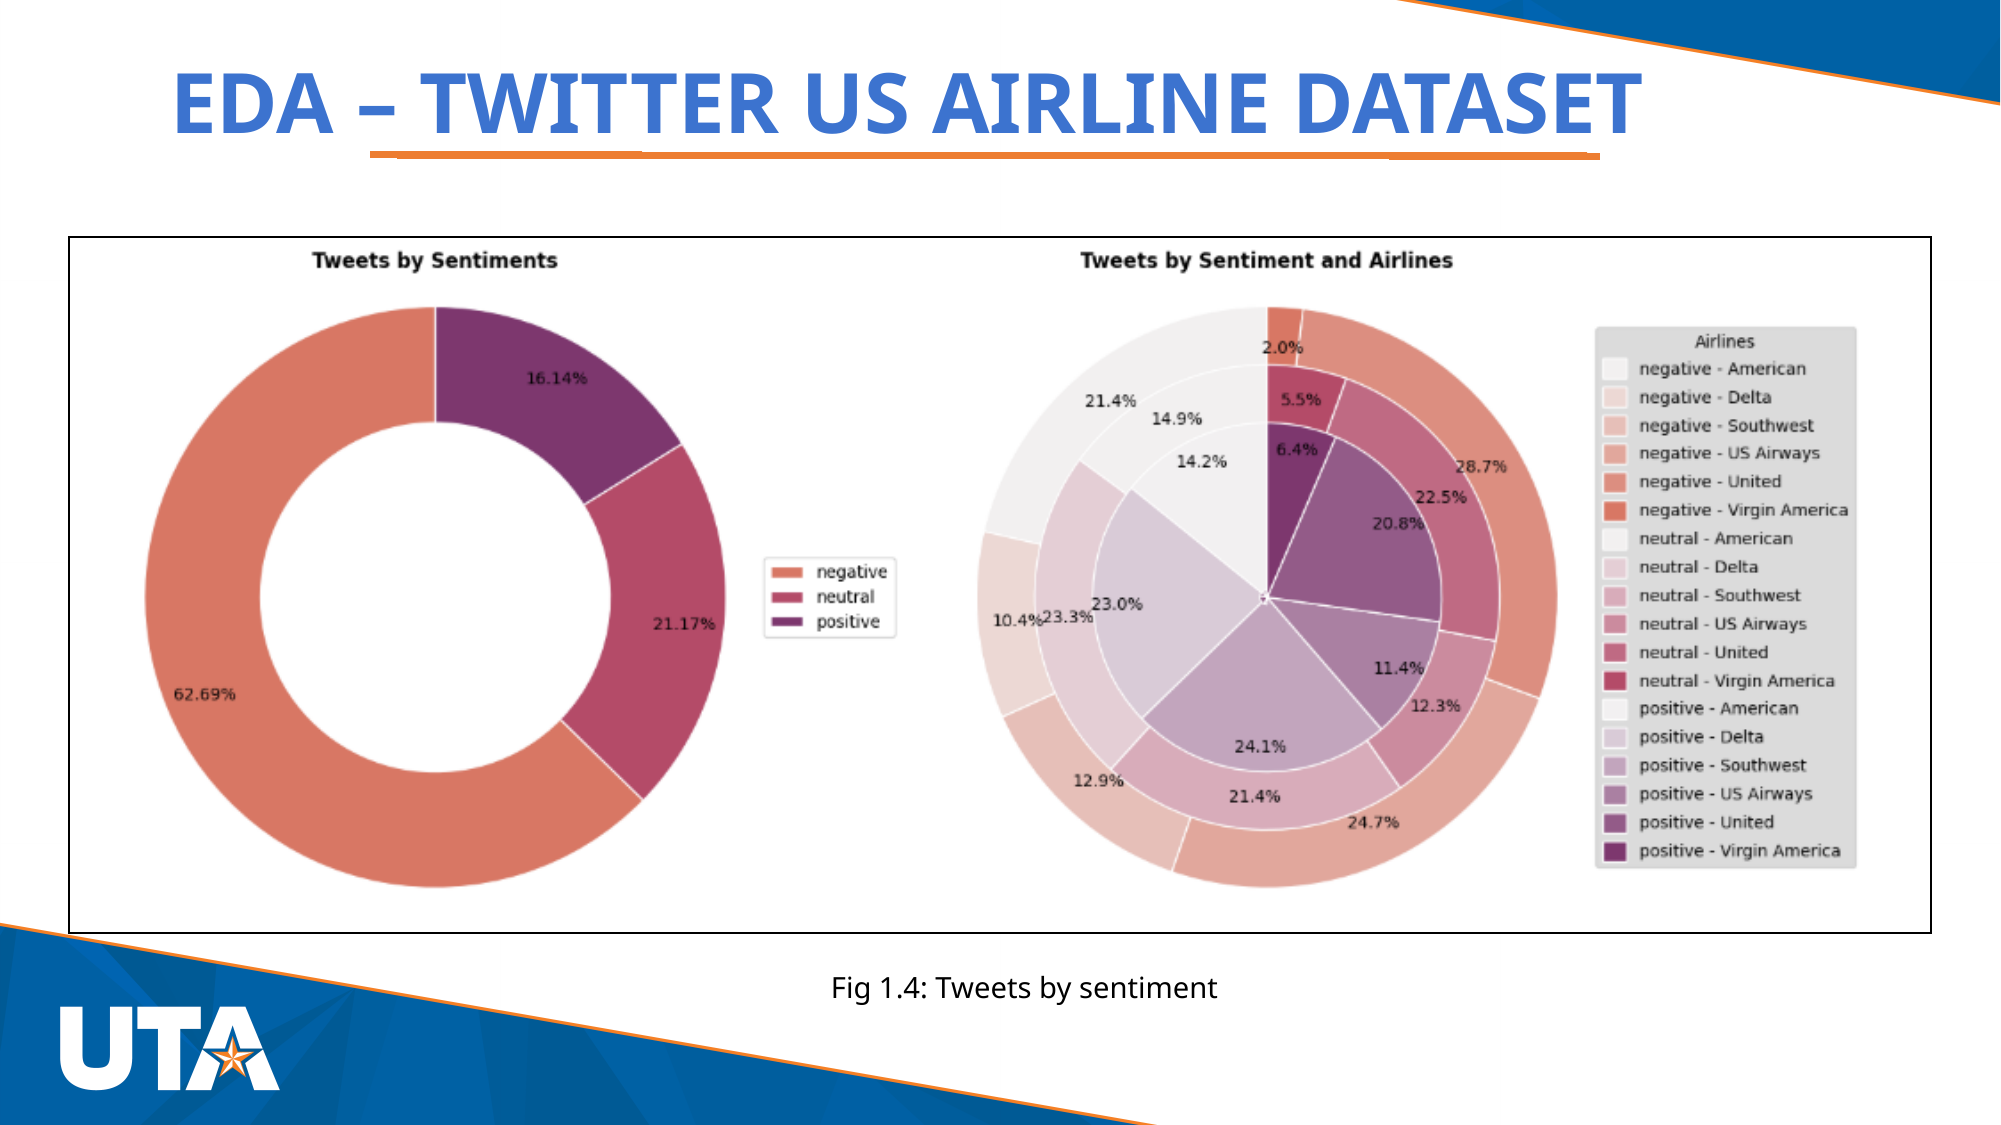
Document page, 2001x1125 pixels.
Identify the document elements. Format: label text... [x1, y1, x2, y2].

text_box Fig 1.4: Tweets by sentiment [618, 965, 1430, 1012]
text_box EDA – TWITTER US AIRLINE DATASET [155, 43, 1871, 158]
text_box [141, 72, 1829, 174]
picture [0, 0, 2001, 1125]
